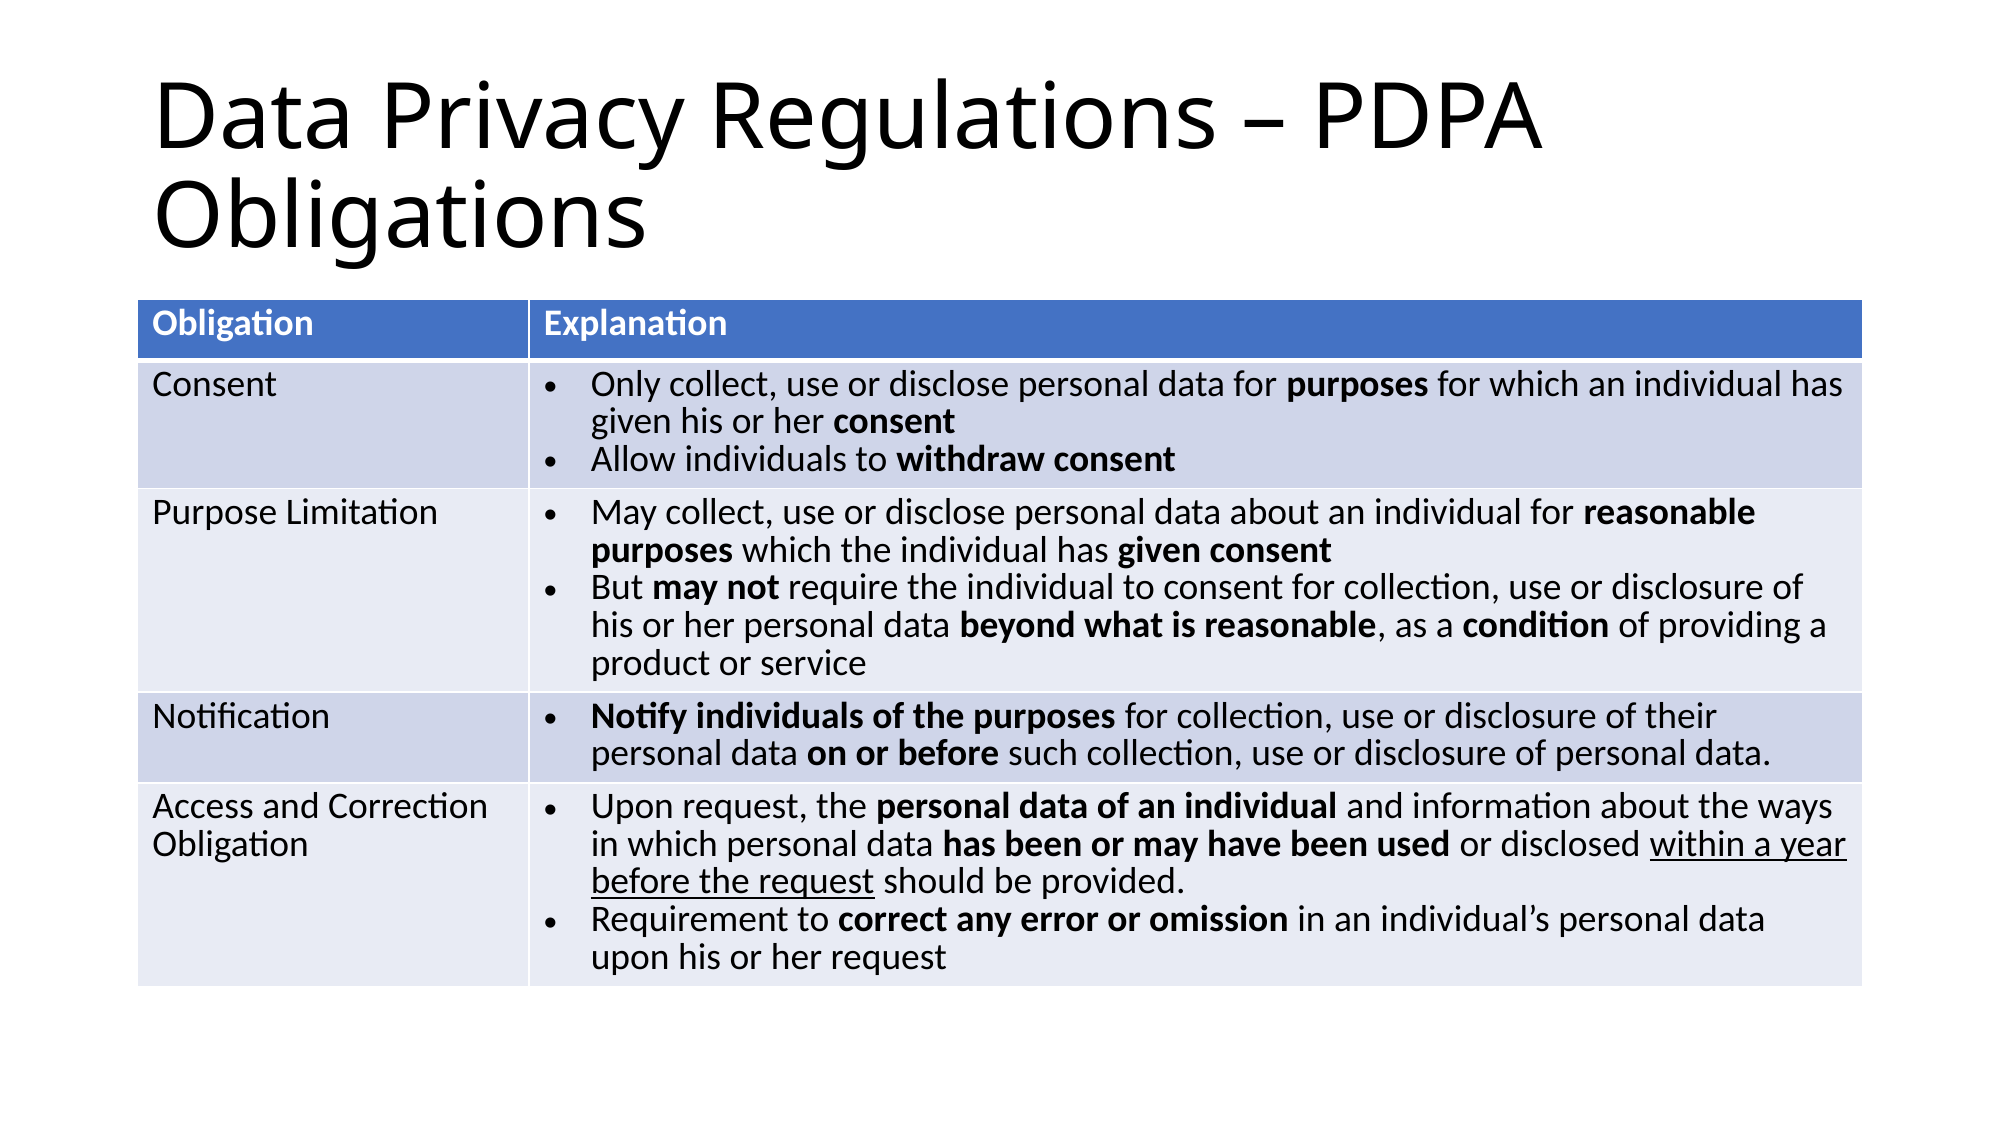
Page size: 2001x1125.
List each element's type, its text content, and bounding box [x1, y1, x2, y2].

table_header Obligation [138, 300, 528, 358]
table_cell Purpose Limitation [138, 489, 528, 691]
table_cell May collect, use or disclose personal data about an individual for reasonable purposes which the individual has given consent But may not require the individual to consent for collection, use or disclosure of his or her personal data beyond what is reasonable, as a condition of providing a product or service [530, 489, 1862, 691]
table_cell Access and Correction Obligation [138, 784, 528, 986]
table_cell Only collect, use or disclose personal data for purposes for which an individual has given his or her consent Allow individuals to withdraw consent [530, 363, 1862, 488]
table_cell Notify individuals of the purposes for collection, use or disclosure of their personal data on or before such collection, use or disclosure of personal data. [530, 693, 1862, 782]
table_header Explanation [530, 300, 1862, 358]
table_cell Consent [138, 363, 528, 488]
table_cell Notification [138, 693, 528, 782]
title Data Privacy Regulations – PDPA Obligations [137, 59, 1863, 278]
table_cell Upon request, the personal data of an individual and information about the ways in which personal data has been or may have been used or disclosed within a year before the request should be provided. Requirement to correct any error or omission in an individual’s personal data upon his or her request [530, 784, 1862, 986]
